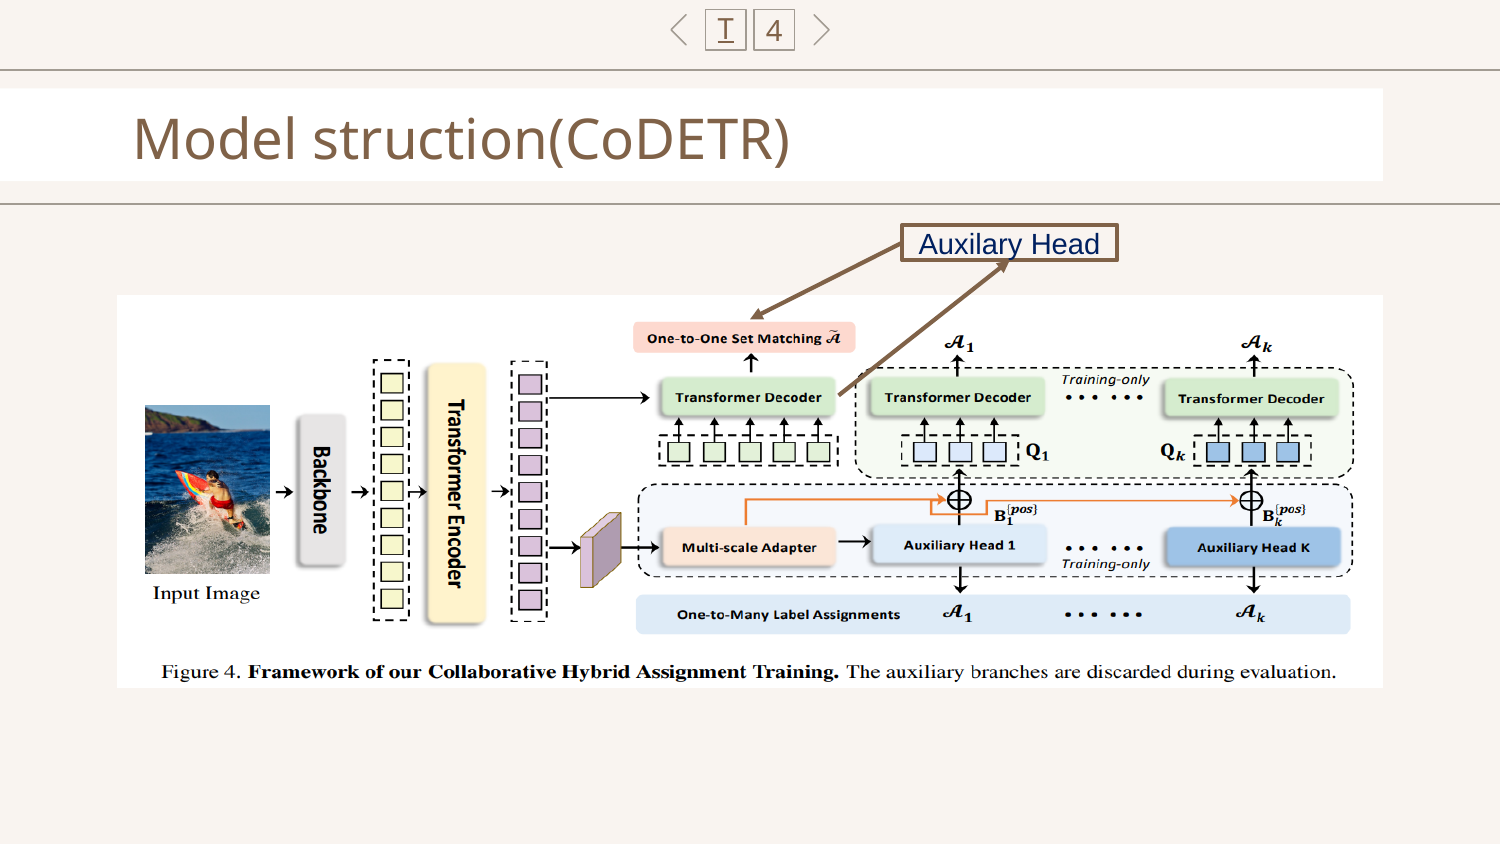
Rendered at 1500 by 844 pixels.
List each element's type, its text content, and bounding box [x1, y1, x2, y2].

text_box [838, 260, 1010, 396]
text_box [749, 242, 903, 320]
text_box T [705, 9, 746, 50]
title Model struction(CoDETR) [116, 88, 1383, 182]
text_box 4 [753, 9, 795, 50]
picture [117, 295, 1384, 688]
text_box Auxilary Head [900, 223, 1119, 262]
